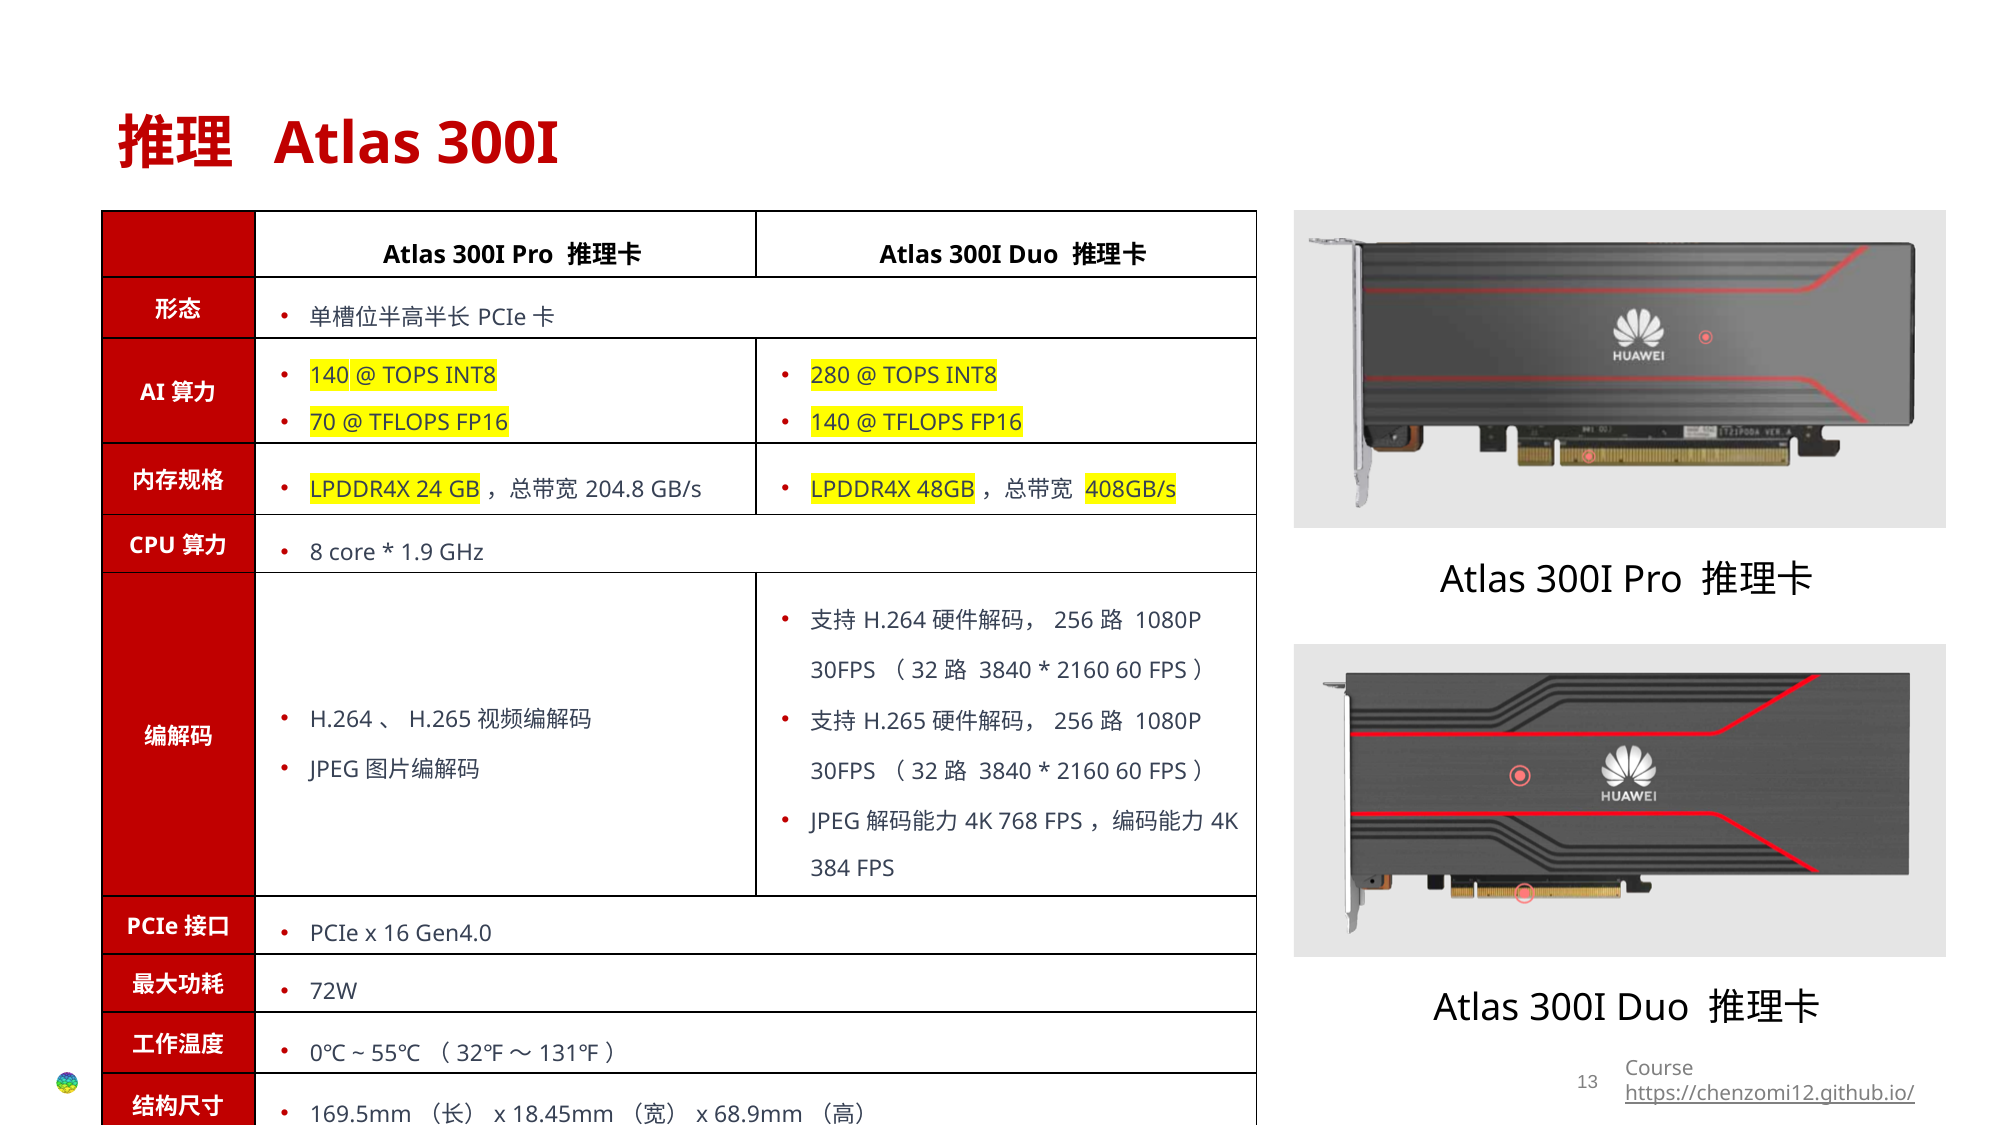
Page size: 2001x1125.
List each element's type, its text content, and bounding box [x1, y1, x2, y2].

table_cell H.264、H.265视频编解码 JPEG图片编解码 [256, 573, 755, 895]
table_cell 编解码 [103, 573, 254, 895]
table_cell 280 @ TOPS INT8 140 @ TFLOPS FP16 [757, 339, 1256, 442]
table_cell CPU算力 [103, 515, 254, 572]
table_cell LPDDR4X 24 GB，总带宽204.8 GB/s [256, 444, 755, 514]
table_cell 单槽位半高半长PCIe卡 [256, 278, 1256, 337]
table_cell 169.5mm（长）x 18.45mm（宽）x 68.9mm（高） [256, 1074, 1256, 1125]
table_cell 8 core * 1.9 GHz [256, 515, 1256, 572]
table_cell 支持H.264硬件解码，256路 1080P 30FPS（32路 3840 * 2160 60 FPS） 支持H.265硬件解码，256路 1080P 30FPS（32路 3840 * 2160 60 FPS） JPEG解码能力4K 768 FPS，编码能力4K 384 FPS [757, 573, 1256, 895]
table_header Atlas 300I Pro 推理卡 [256, 212, 755, 276]
table_cell 最大功耗 [103, 955, 254, 1011]
table_cell 结构尺寸 [103, 1074, 254, 1125]
picture [1293, 210, 1947, 528]
table_cell LPDDR4X 48GB，总带宽 408GB/s [757, 444, 1256, 514]
text_box Atlas 300I Pro 推理卡 [1293, 535, 1946, 608]
table_header [103, 212, 254, 276]
table_cell PCIe接口 [103, 897, 254, 953]
table_cell 内存规格 [103, 444, 254, 514]
text_box Atlas 300I Duo 推理卡 [1293, 964, 1946, 1036]
picture [1293, 644, 1947, 957]
picture [57, 1073, 77, 1093]
table_cell PCIe x 16 Gen4.0 [256, 897, 1256, 953]
table_cell AI算力 [103, 339, 254, 442]
table_cell 0℃ ~ 55℃（32℉～131℉） [256, 1013, 1256, 1072]
table_cell 72W [256, 955, 1256, 1011]
table_cell 140 @ TOPS INT8 70 @ TFLOPS FP16 [256, 339, 755, 442]
table_cell 工作温度 [103, 1013, 254, 1072]
table_header Atlas 300I Duo 推理卡 [757, 212, 1256, 276]
table_cell 形态 [103, 278, 254, 337]
title 推理 Atlas 300I [102, 91, 1901, 189]
